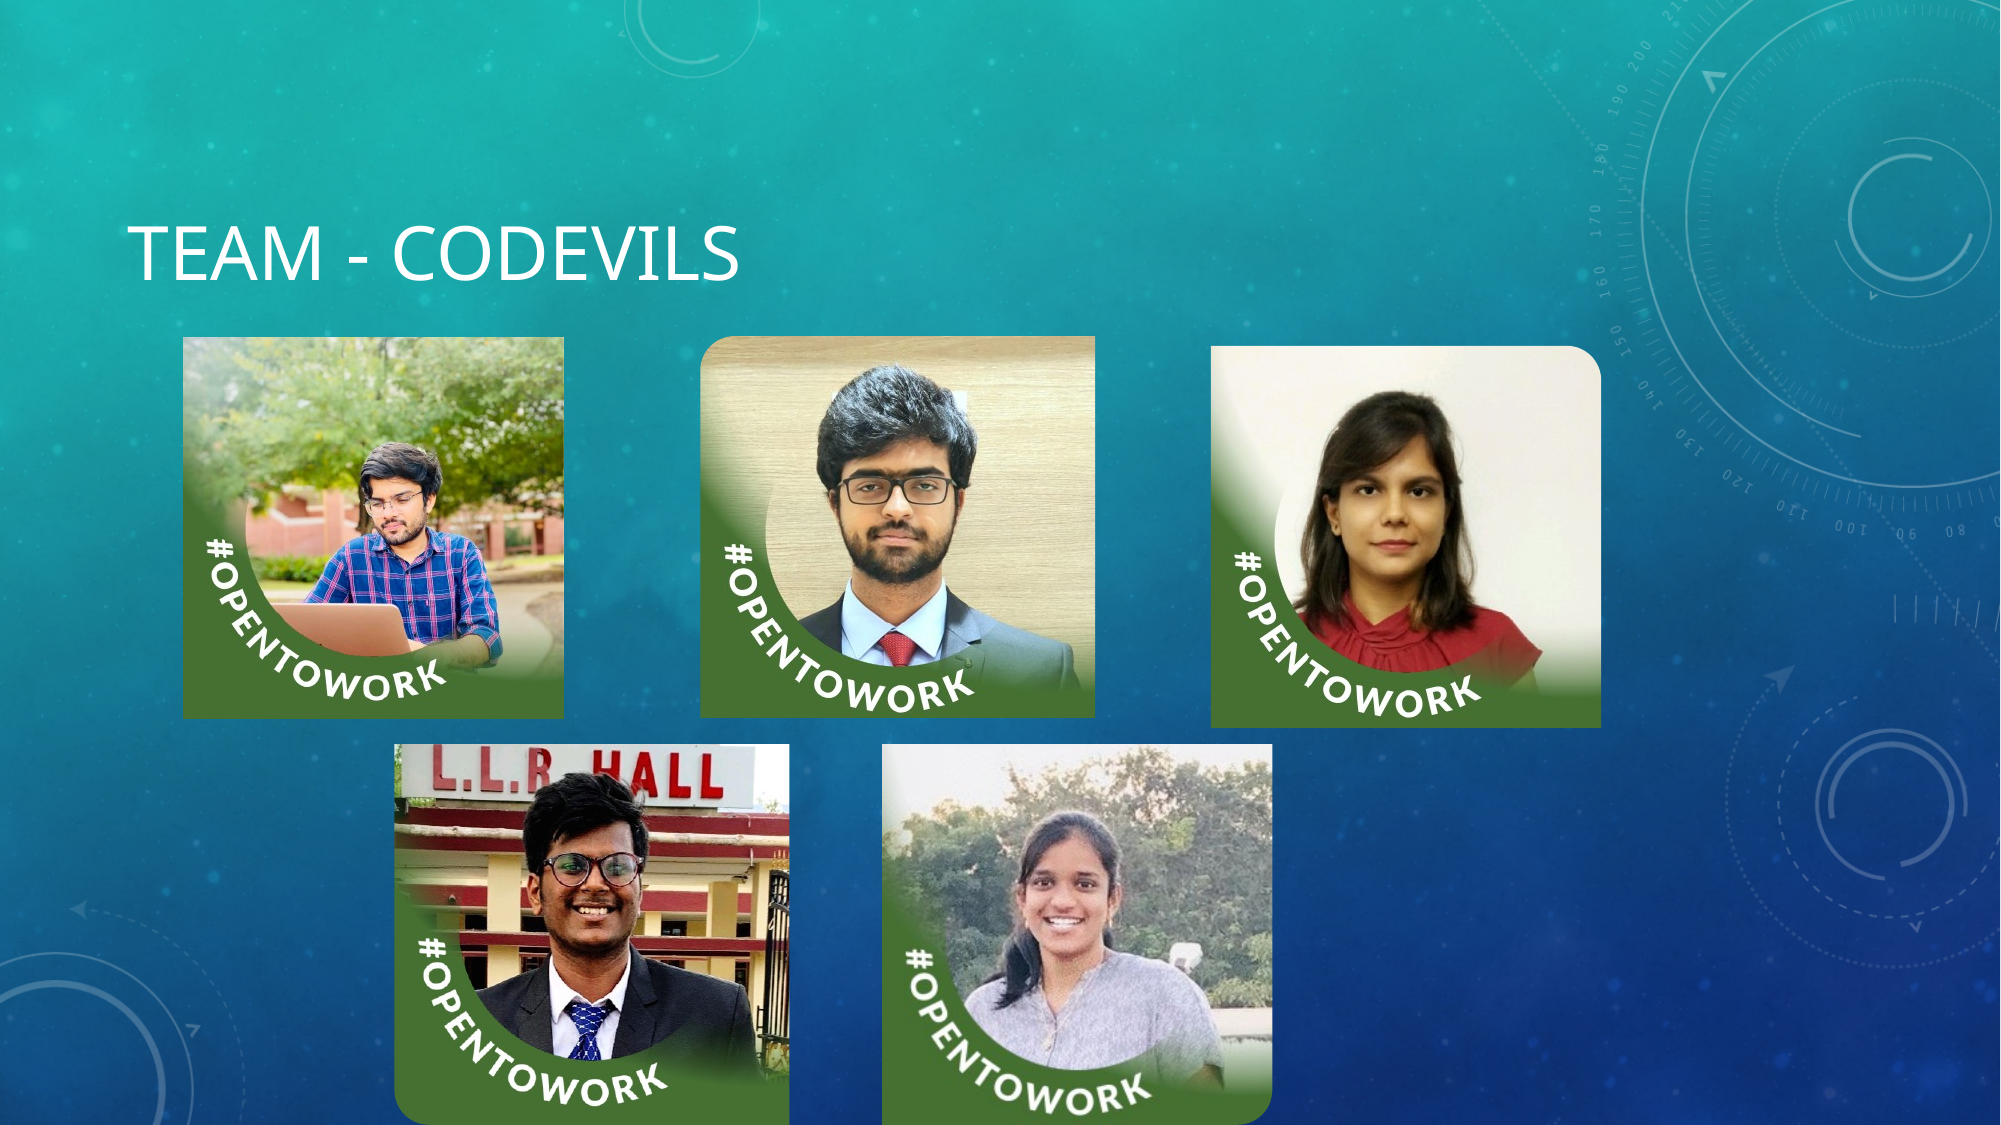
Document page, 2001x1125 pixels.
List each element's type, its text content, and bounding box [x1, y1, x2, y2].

picture [0, 0, 2001, 1125]
text_box Team - Codevils [112, 162, 899, 339]
